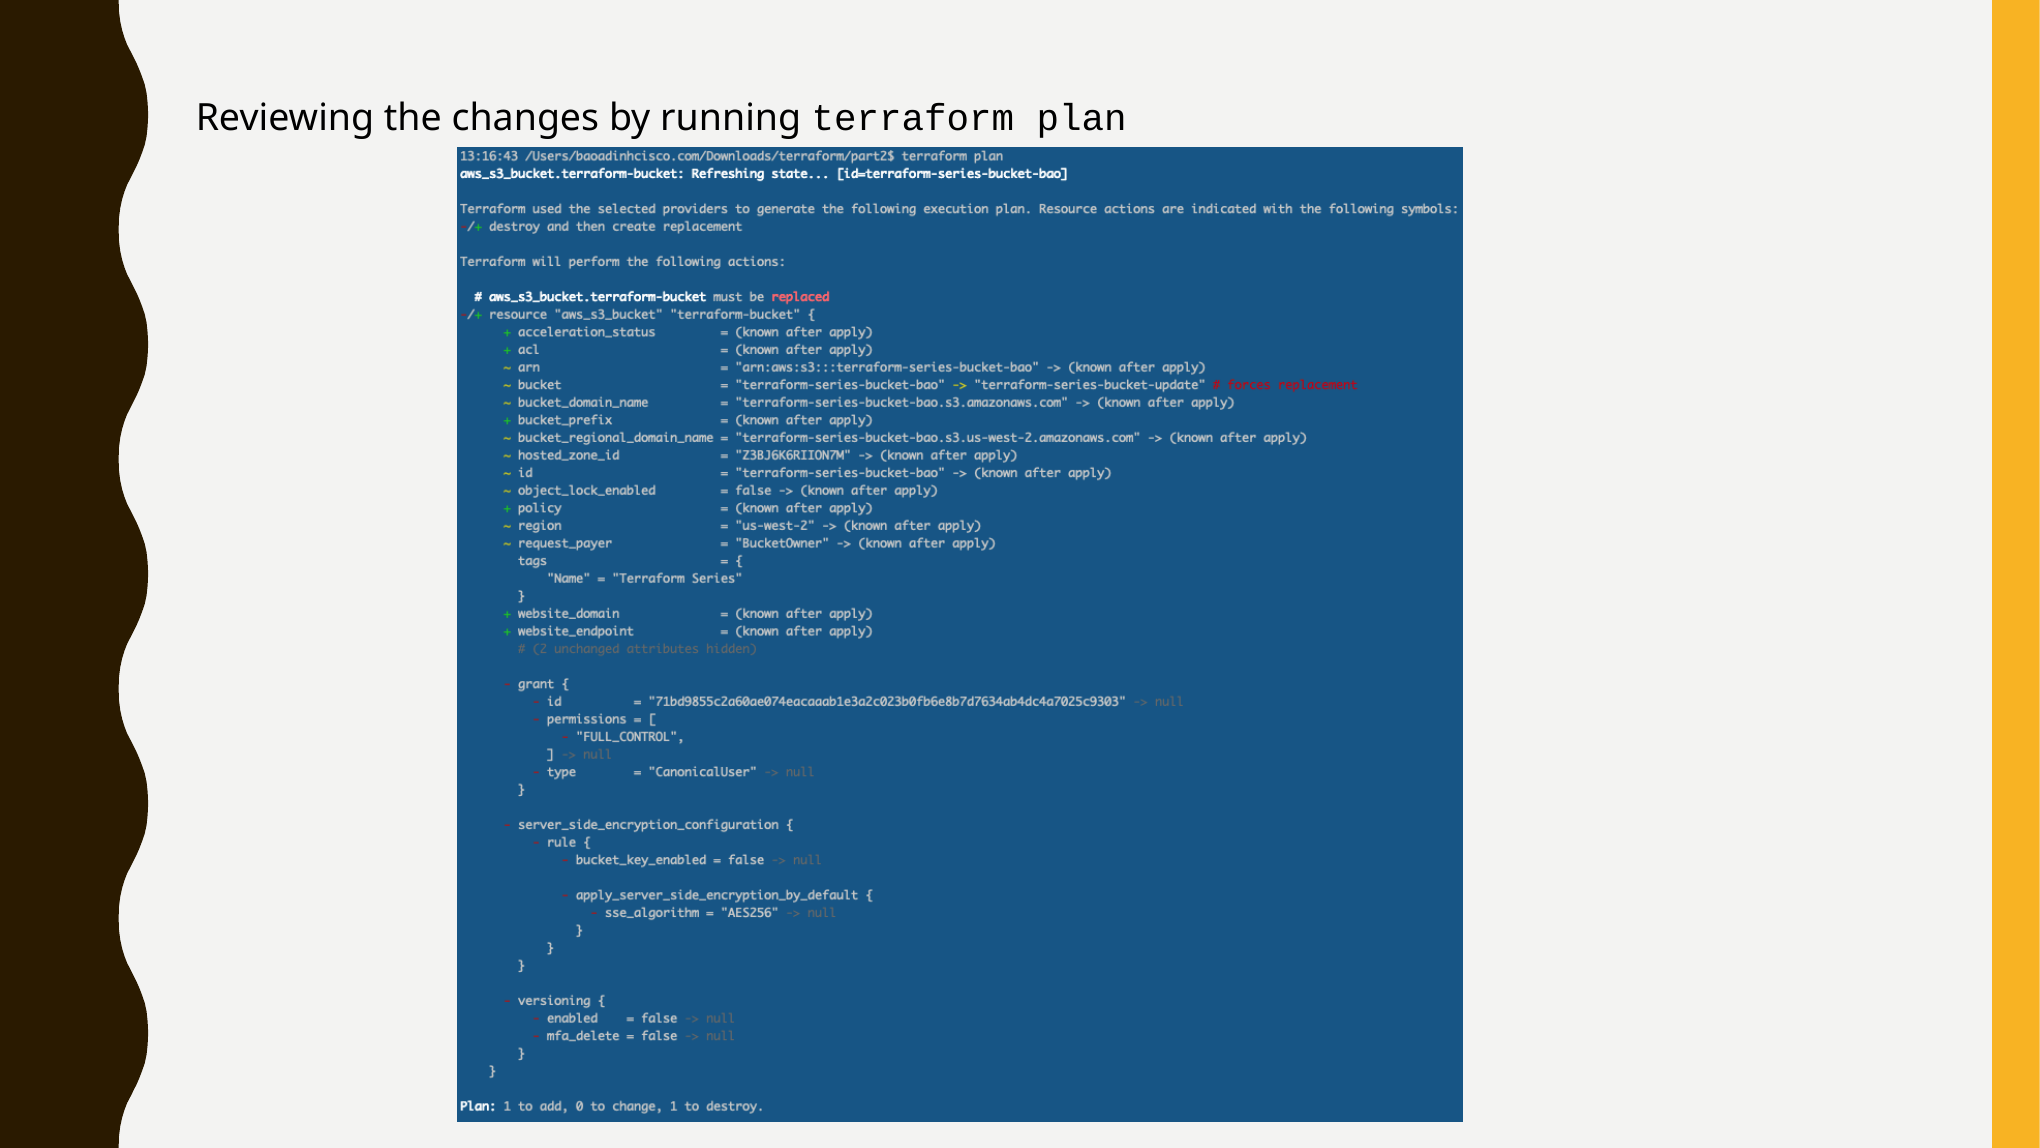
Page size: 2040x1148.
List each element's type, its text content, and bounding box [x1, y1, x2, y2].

text_box Reviewing the changes by running terraform plan [181, 85, 1142, 146]
picture [457, 147, 1463, 1122]
